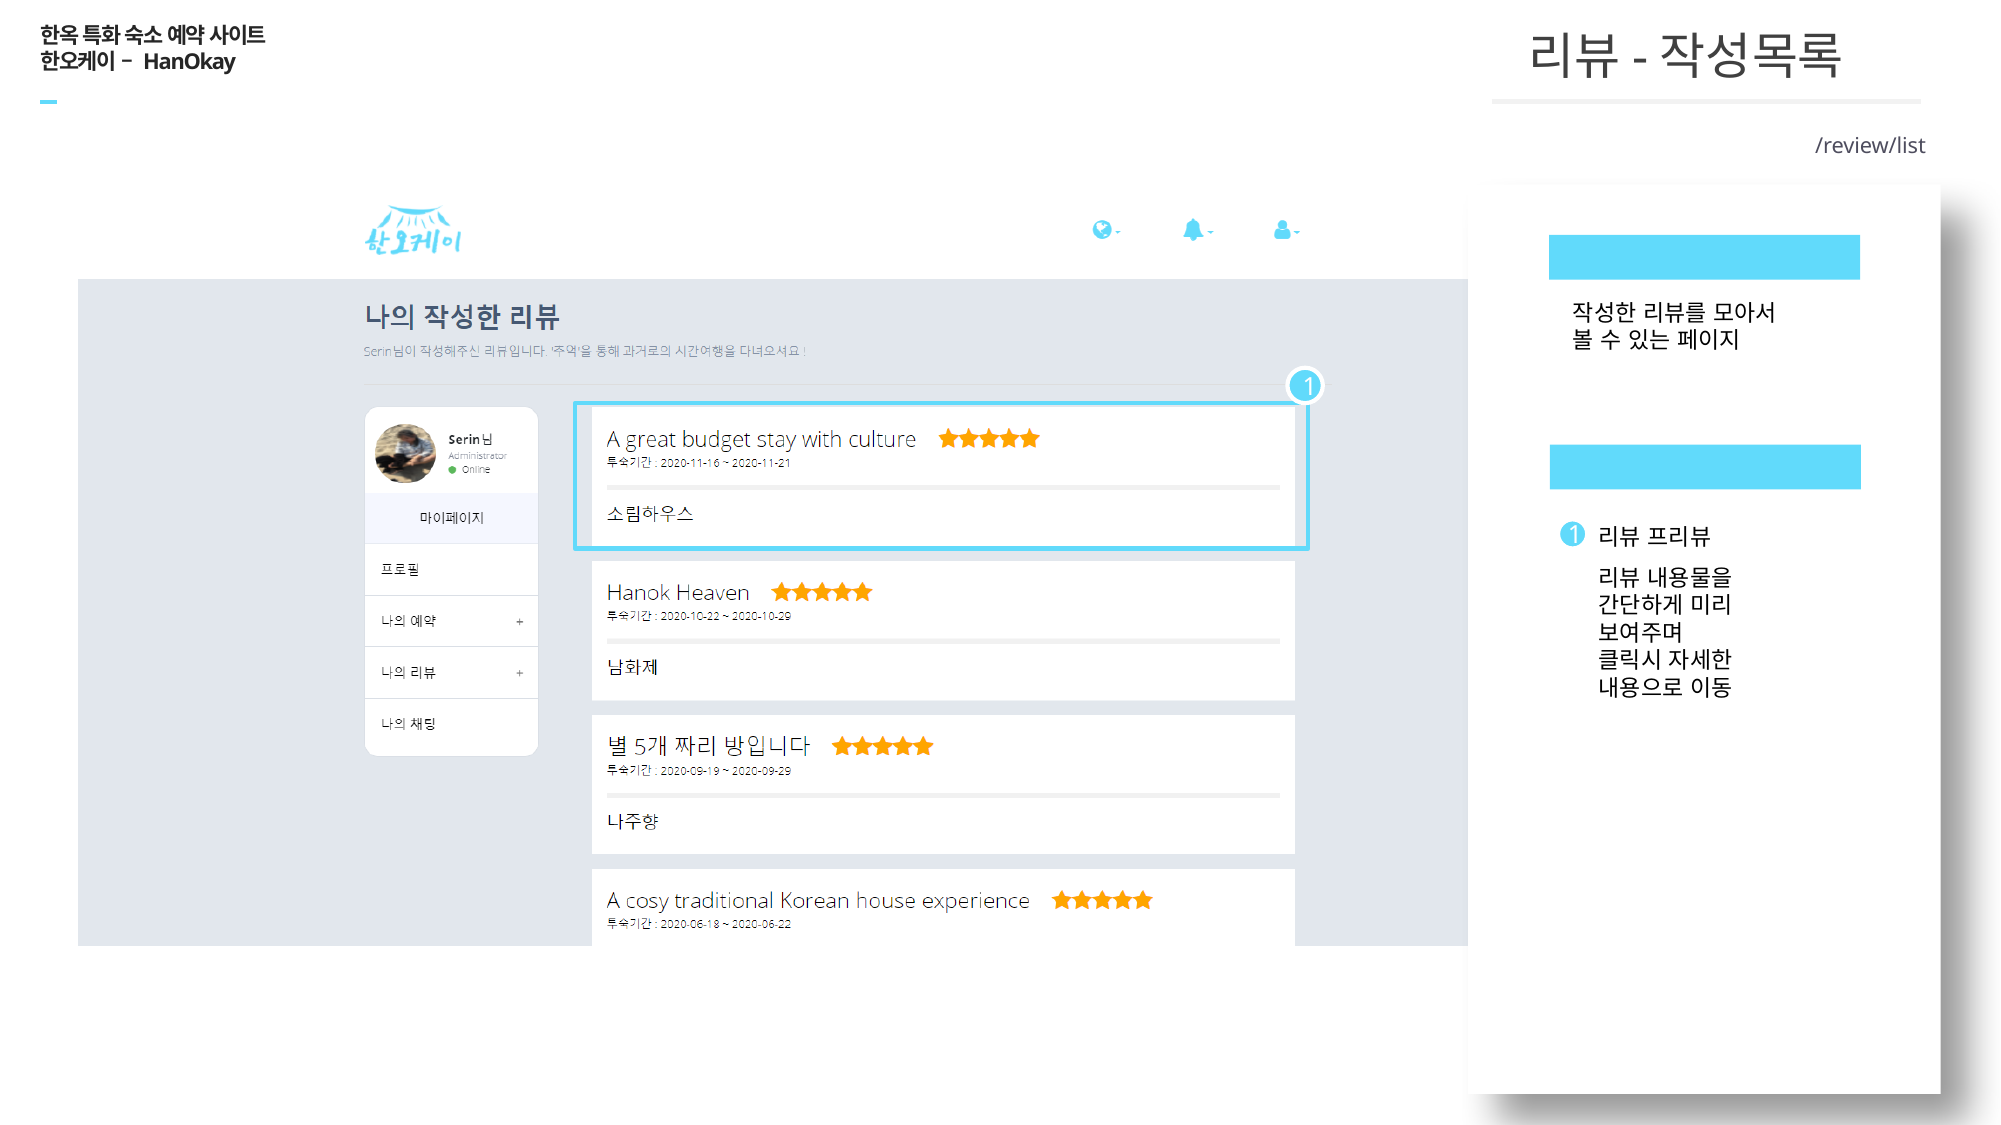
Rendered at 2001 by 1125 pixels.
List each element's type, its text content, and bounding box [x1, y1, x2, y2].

text_box 리뷰 프리뷰 [1653, 515, 1833, 558]
text_box 작성한 리뷰를 모아서 볼 수 있는 페이지 [1653, 290, 1842, 361]
text_box 화면설계 [1653, 444, 1861, 490]
text_box [1466, 182, 1943, 1096]
text_box /review/list [1574, 118, 1941, 166]
picture [78, 188, 1646, 946]
text_box 리뷰-작성목록 [1526, 29, 1871, 79]
text_box 리뷰 내용물을 간단하게 미리 보여주며 클릭시 자세한 내용으로 이동 [1653, 556, 1820, 709]
text_box 개요 [1653, 234, 1861, 280]
